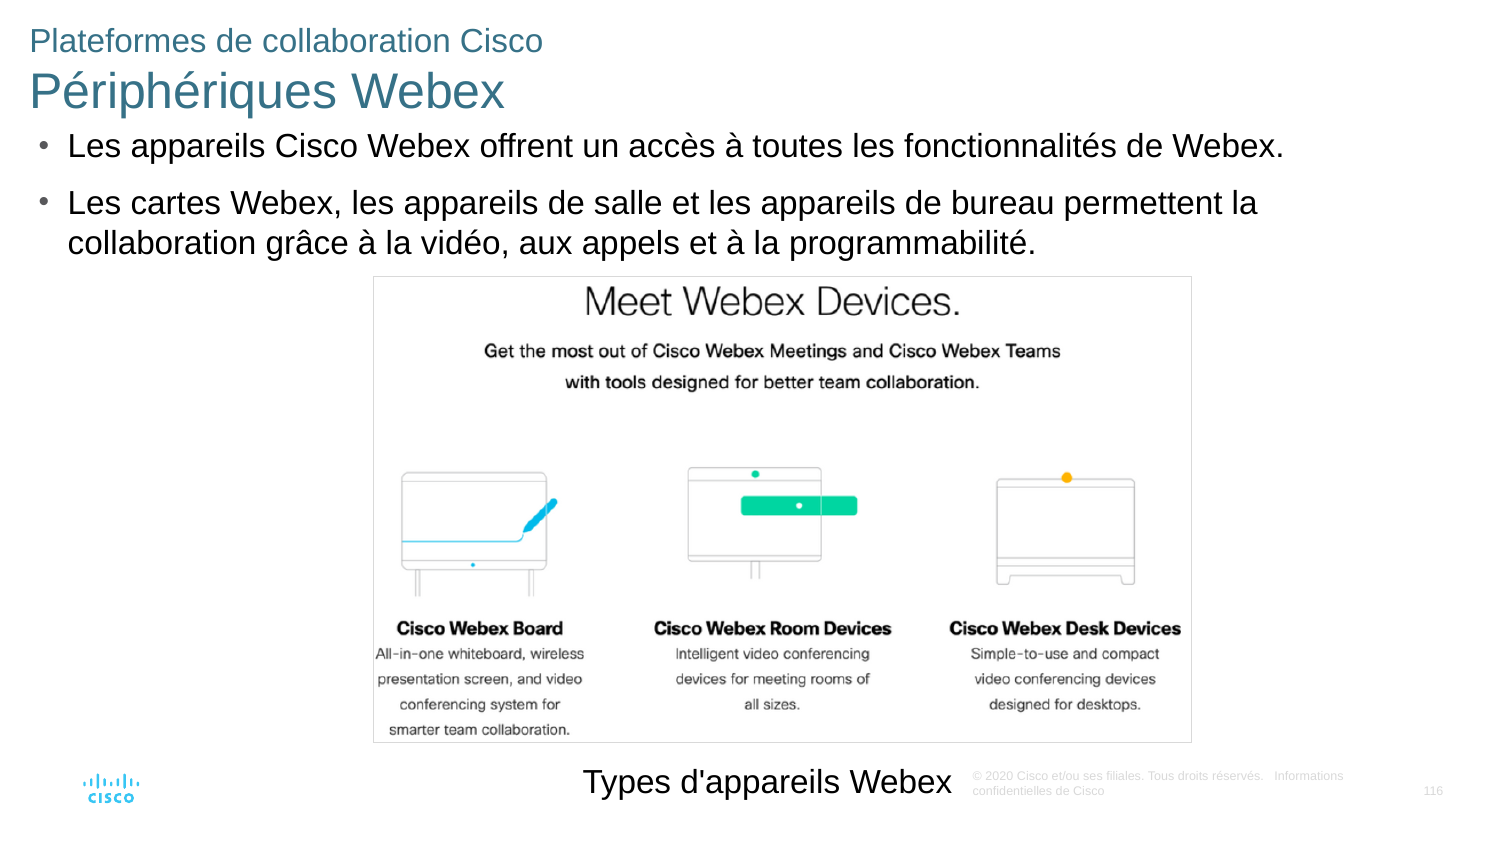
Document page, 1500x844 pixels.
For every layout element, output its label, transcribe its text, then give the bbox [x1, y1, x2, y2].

text_box Types d'appareils Webex [338, 752, 1197, 808]
list Les appareils Cisco Webex offrent un accès à toutes les fonctionnalités de Webex. Les cartes Webex, les appareils de salle et les appareils de bureau permettent la collaboration grâce à la vidéo, aux appels et à la programmabilité. [23, 117, 1462, 721]
picture [373, 276, 1192, 743]
title Plateformes de collaboration Cisco Périphériques Webex [14, 6, 1474, 131]
